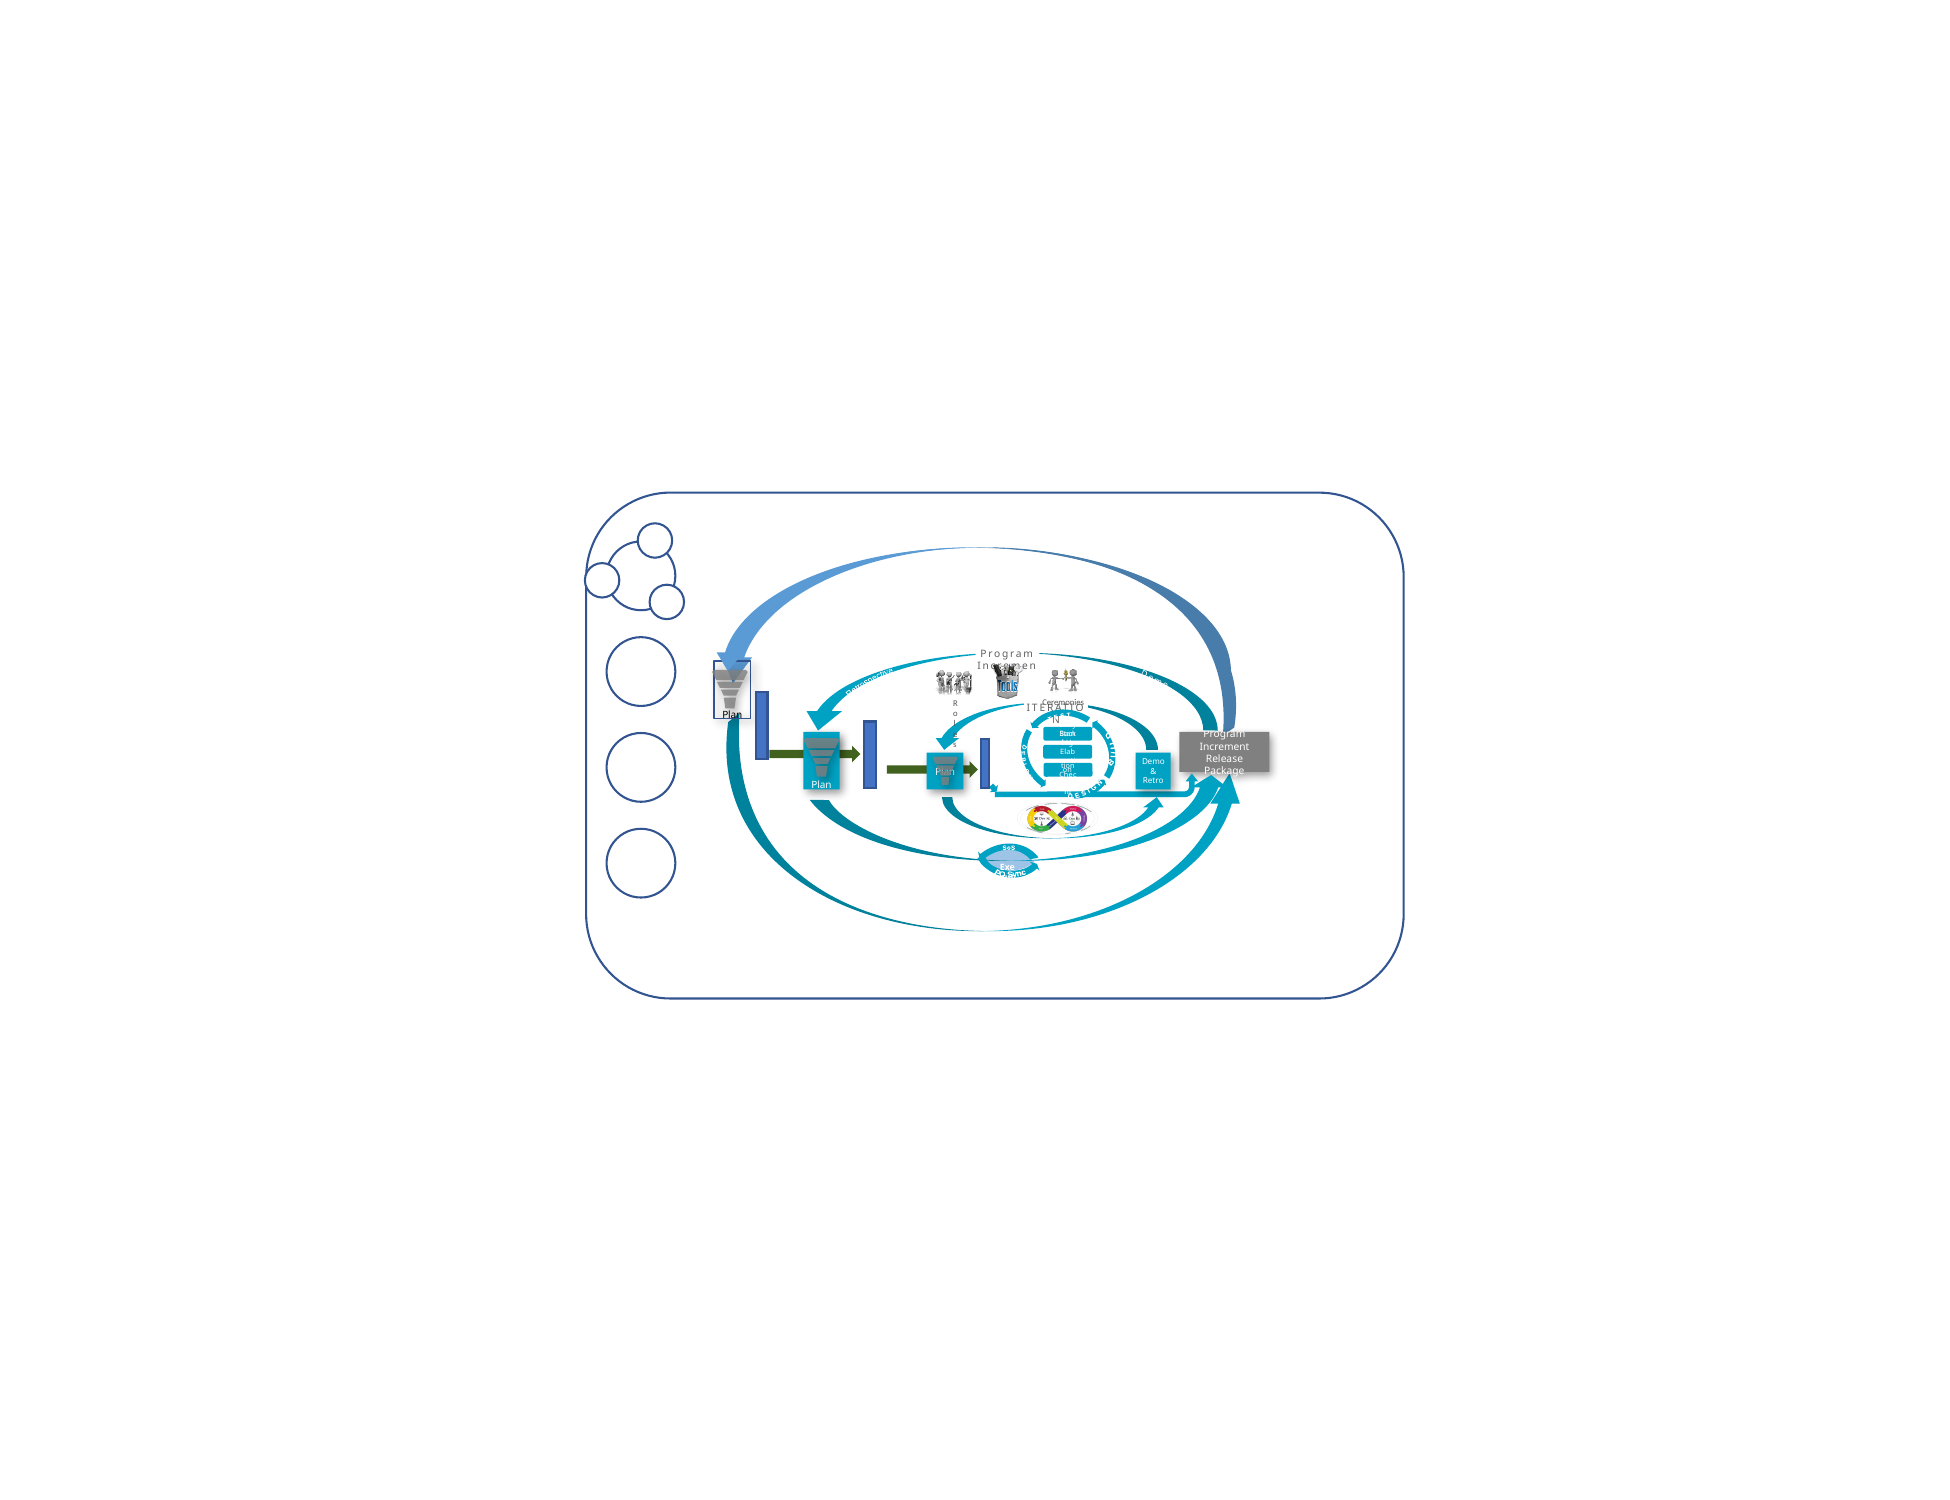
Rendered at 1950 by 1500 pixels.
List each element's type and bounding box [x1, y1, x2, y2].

text_box [716, 547, 1231, 671]
text_box [636, 522, 674, 559]
picture [1017, 802, 1098, 835]
picture [934, 668, 974, 695]
text_box [648, 583, 686, 621]
picture [1048, 668, 1079, 694]
text_box [605, 827, 677, 899]
text_box [608, 540, 677, 612]
picture [990, 657, 1026, 700]
text_box [585, 491, 1405, 1000]
text_box [605, 636, 677, 707]
text_box [605, 731, 677, 803]
text_box [583, 562, 621, 599]
